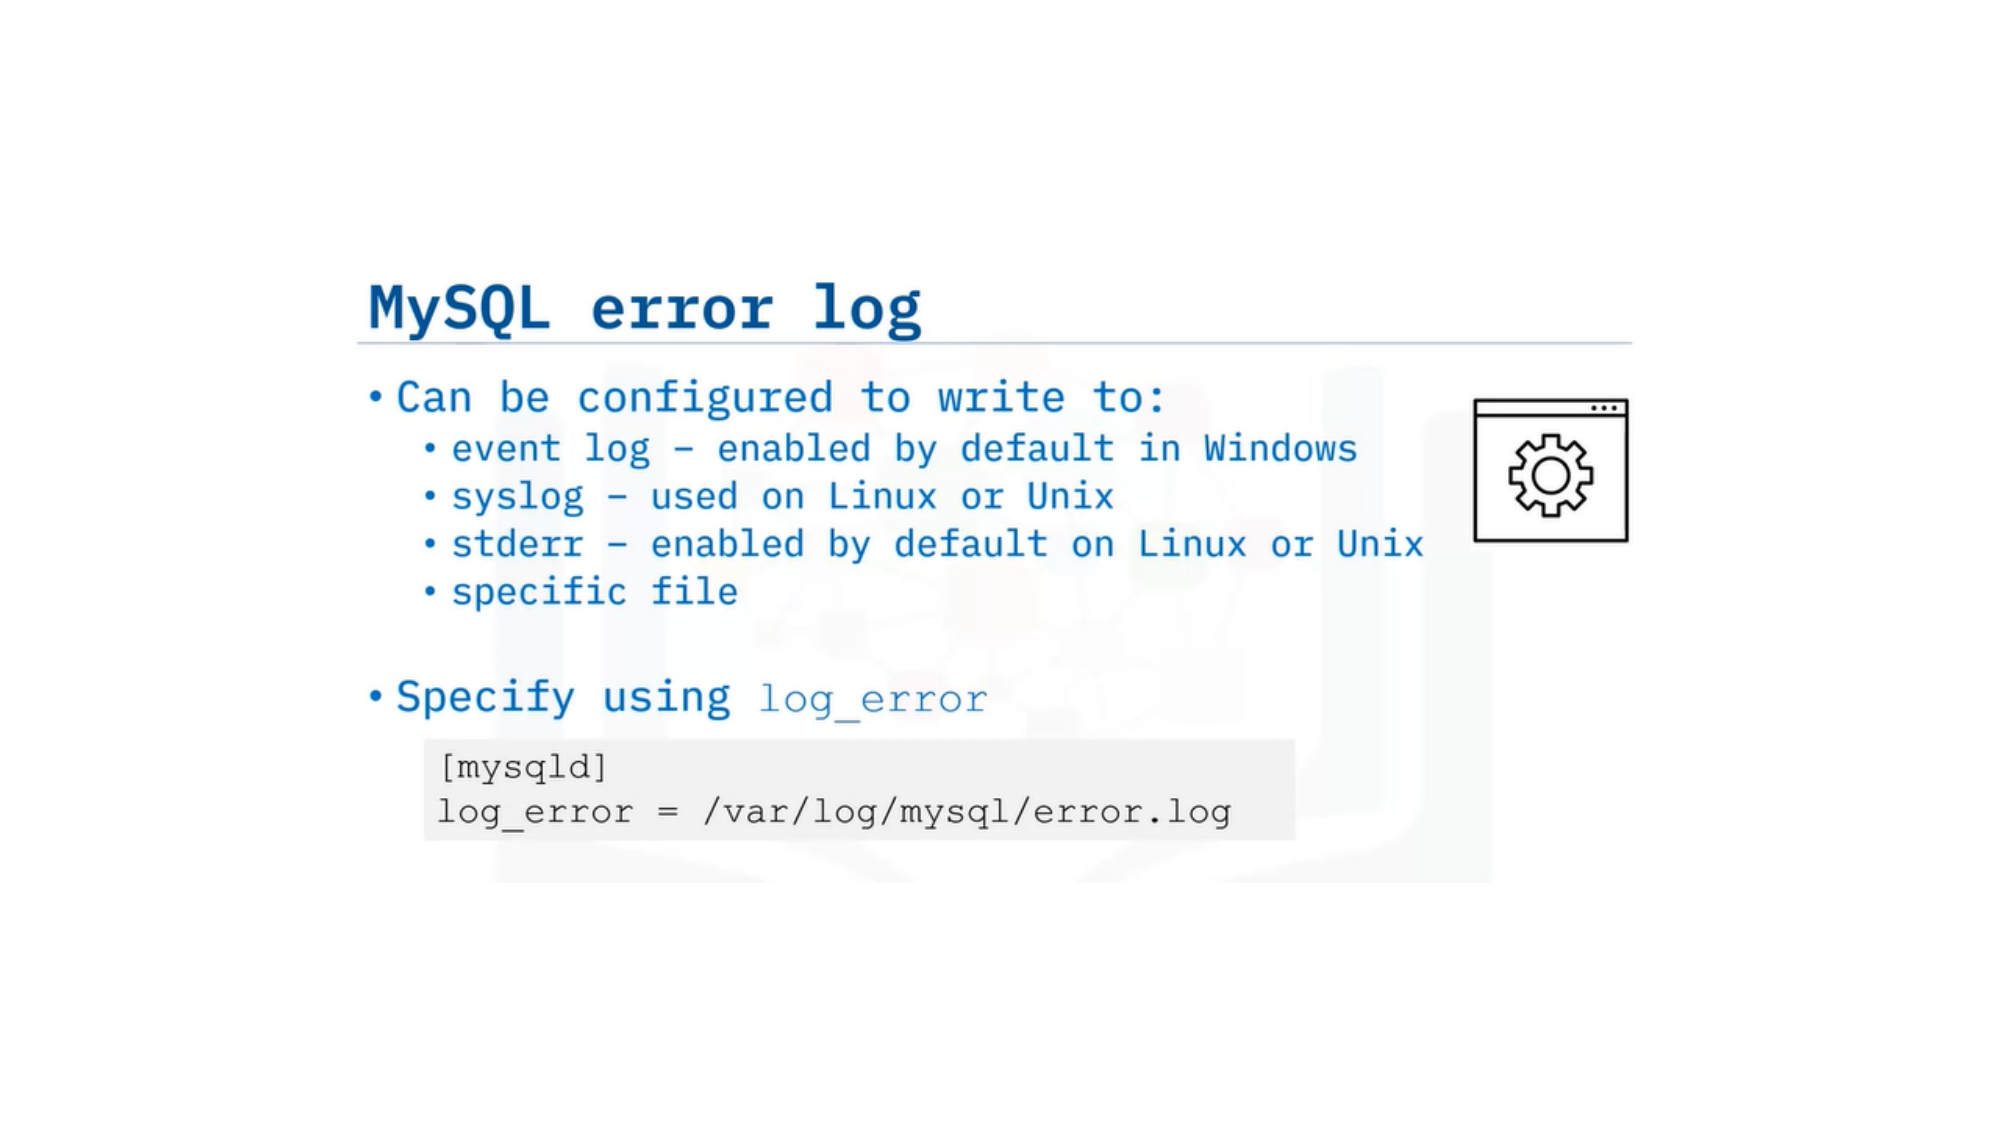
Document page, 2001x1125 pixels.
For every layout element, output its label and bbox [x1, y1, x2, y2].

picture [331, 242, 1668, 883]
